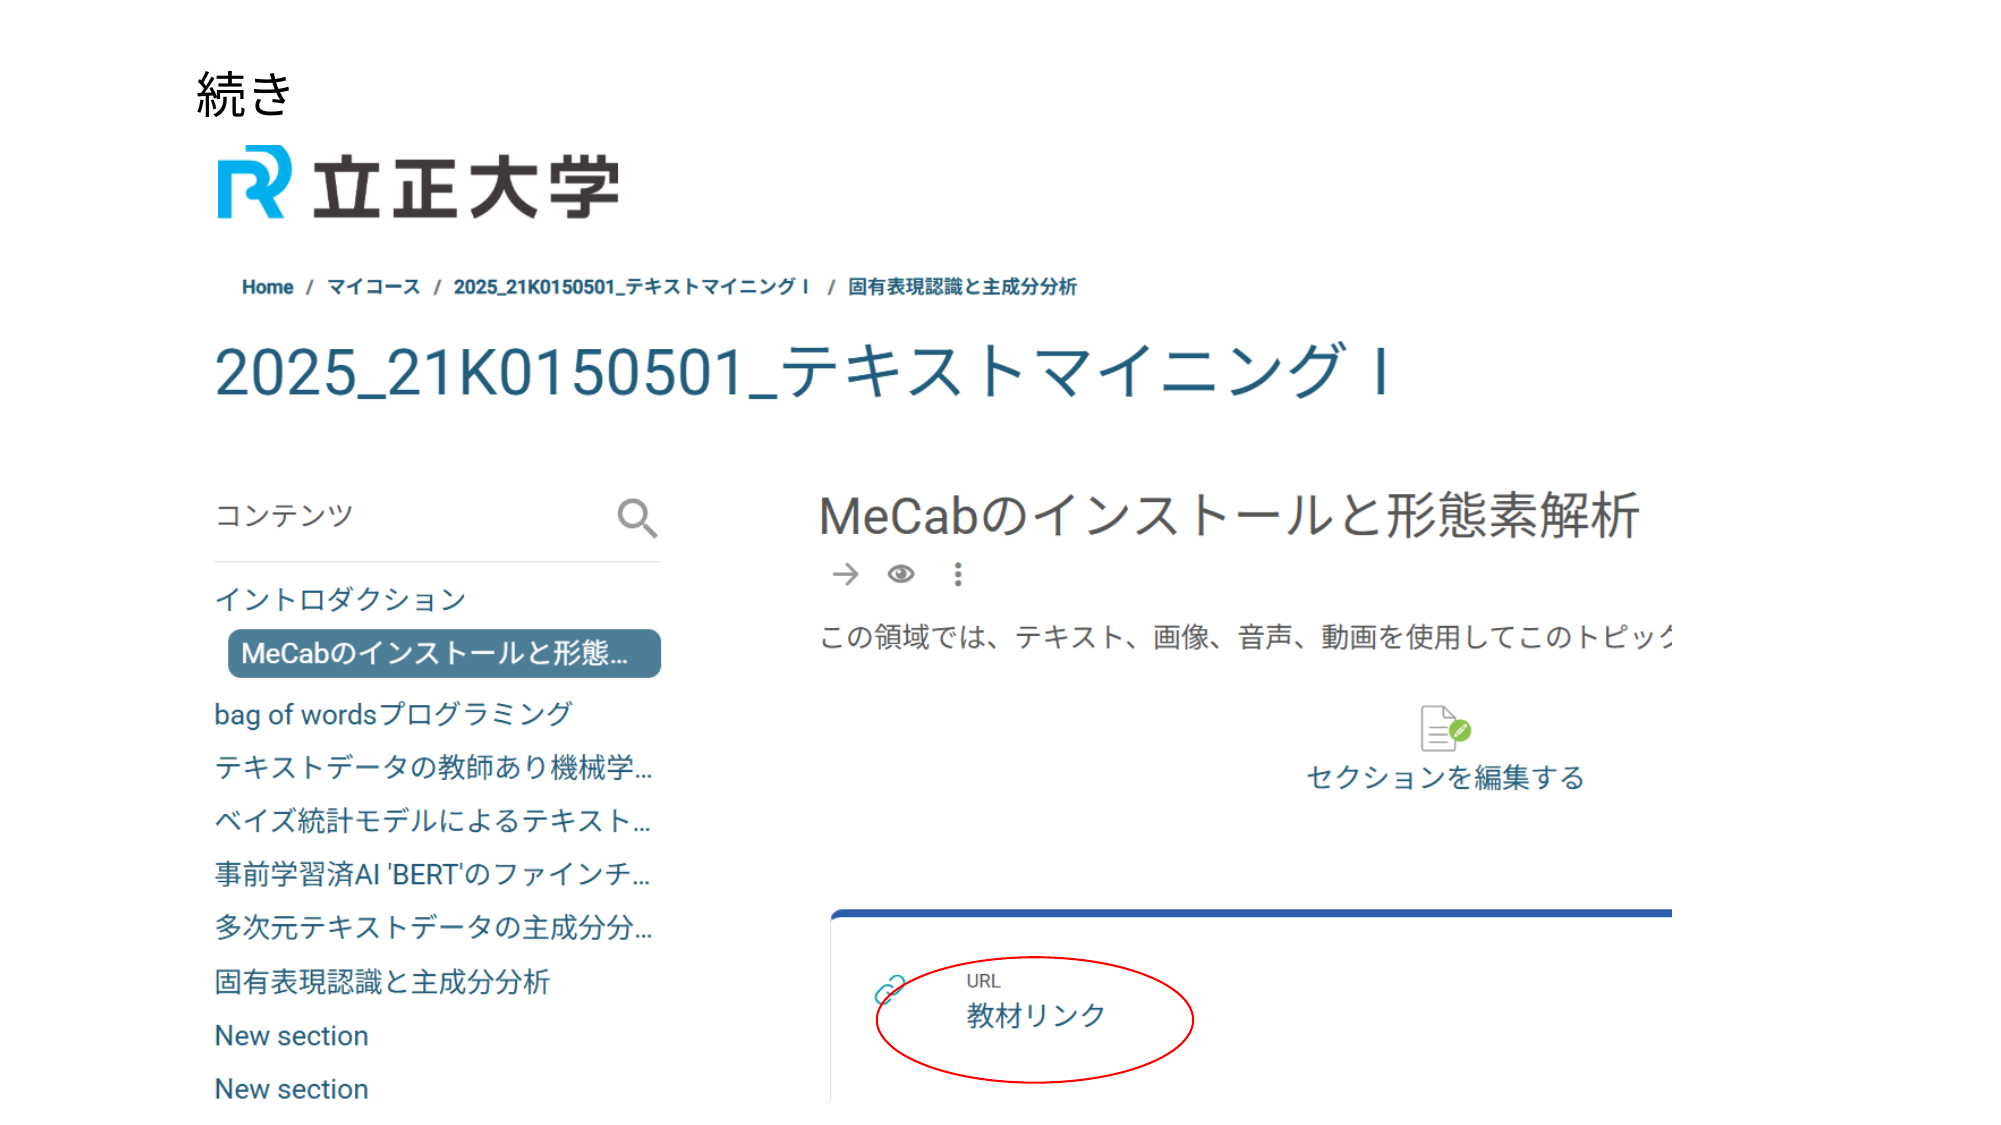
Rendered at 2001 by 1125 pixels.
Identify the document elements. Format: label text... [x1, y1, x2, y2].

text_box 続き [182, 55, 312, 131]
picture [175, 145, 1672, 1101]
